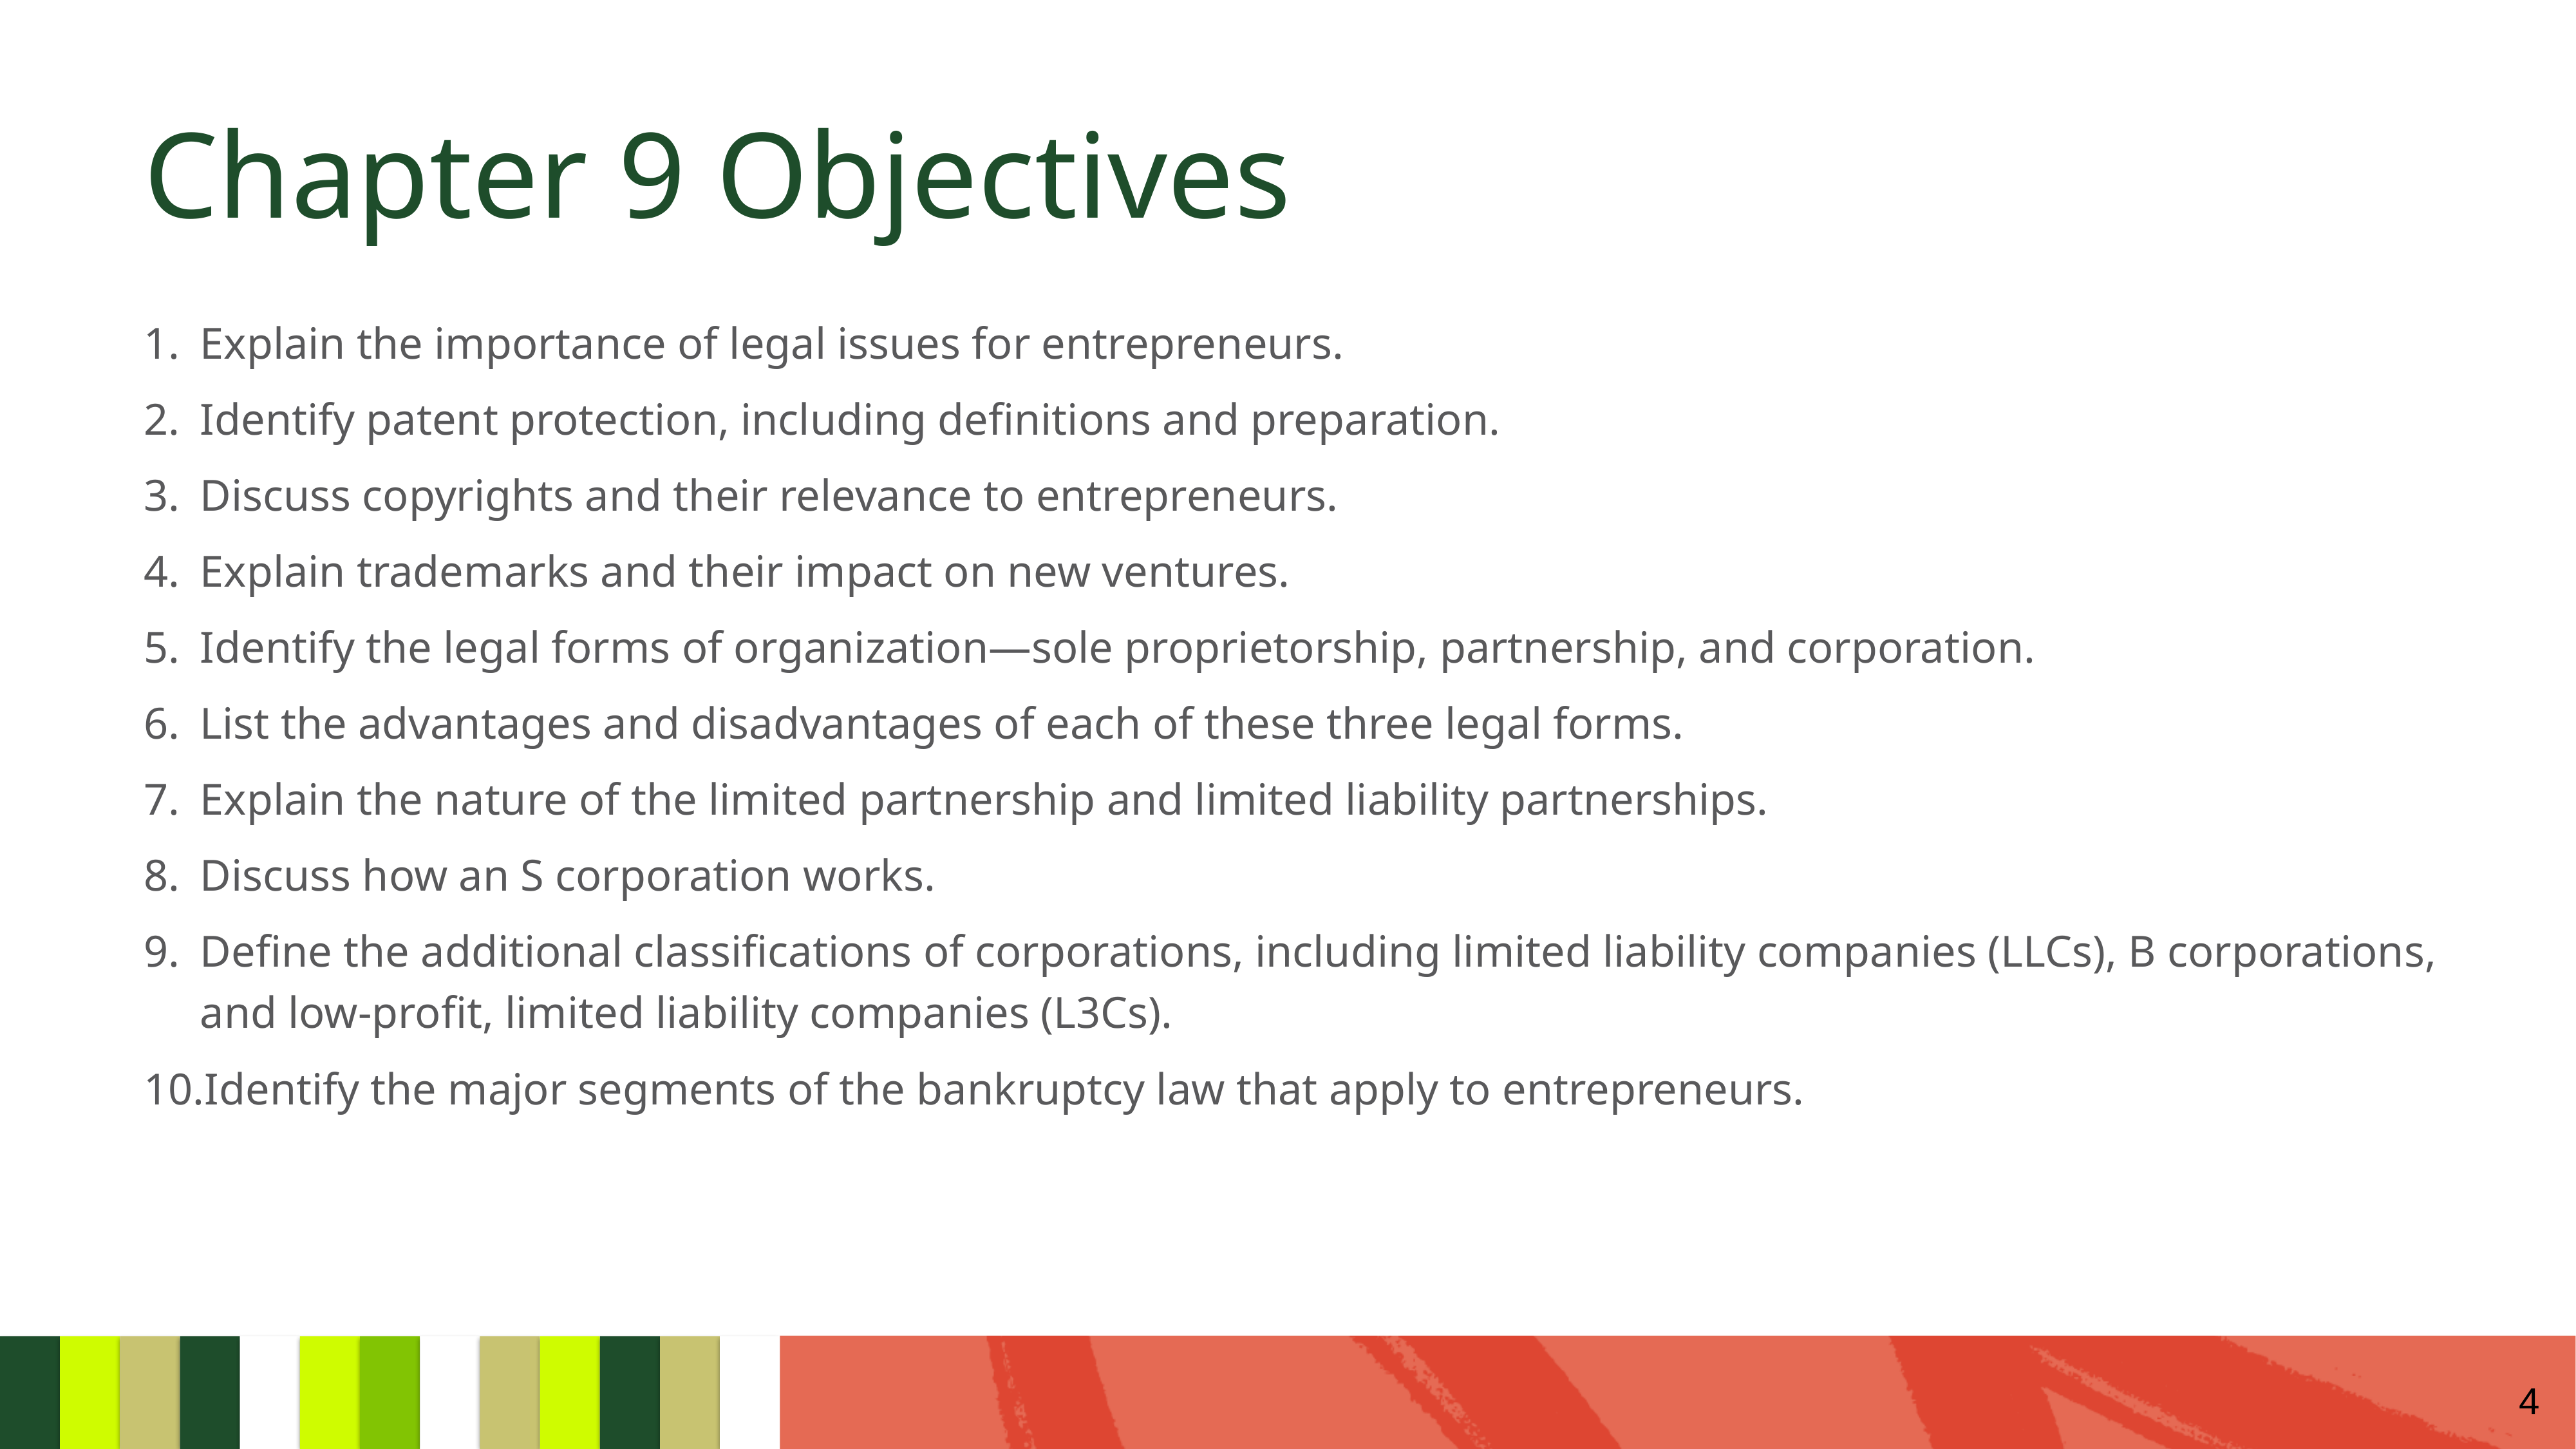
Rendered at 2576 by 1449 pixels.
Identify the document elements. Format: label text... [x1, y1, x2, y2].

title Chapter 9 Objectives [134, 88, 2476, 251]
picture [780, 1336, 2576, 1449]
slide_number 4 [2452, 1376, 2550, 1423]
list Explain the importance of legal issues for entrepreneurs. Identify patent protection, including definitions and preparation. Discuss copyrights and their relevance to entrepreneurs. Explain trademarks and their impact on new ventures. Identify the legal forms of organization—sole proprietorship, partnership, and corporation. List the advantages and disadvantages of each of these three legal forms. Explain the nature of the limited partnership and limited liability partnerships. Discuss how an S corporation works. Define the additional classifications of corporations, including limited liability companies (LLCs), B corporations, and low-profit, limited liability companies (L3Cs). Identify the major segments of the bankruptcy law that apply to entrepreneurs. [134, 296, 2476, 1133]
